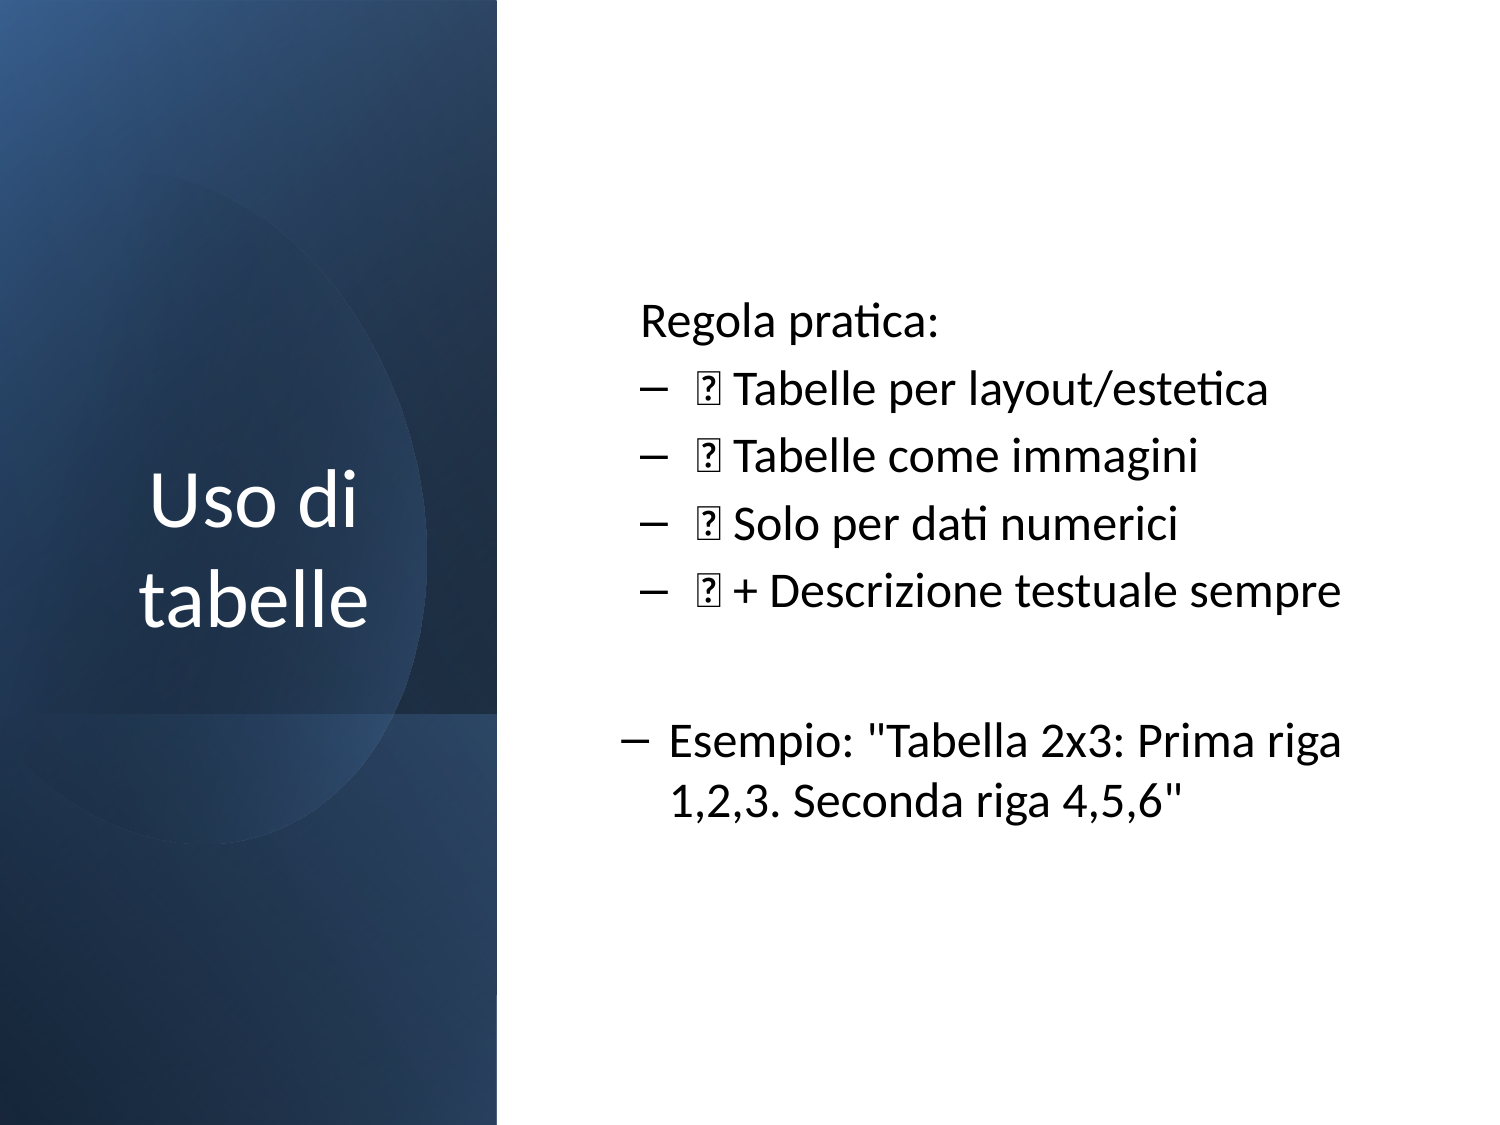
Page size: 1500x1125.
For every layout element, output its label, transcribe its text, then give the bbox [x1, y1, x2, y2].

text_box [499, 0, 1500, 1125]
title Uso di tabelle [57, 96, 452, 652]
list Regola pratica: ❌ Tabelle per layout/estetica ❌ Tabelle come immagini ✅ Solo per dati numerici ✅ + Descrizione testuale sempre Esempio: "Tabella 2x3: Prima riga 1,2,3. Seconda riga 4,5,6" [531, 98, 1399, 1017]
text_box [0, 0, 499, 1125]
